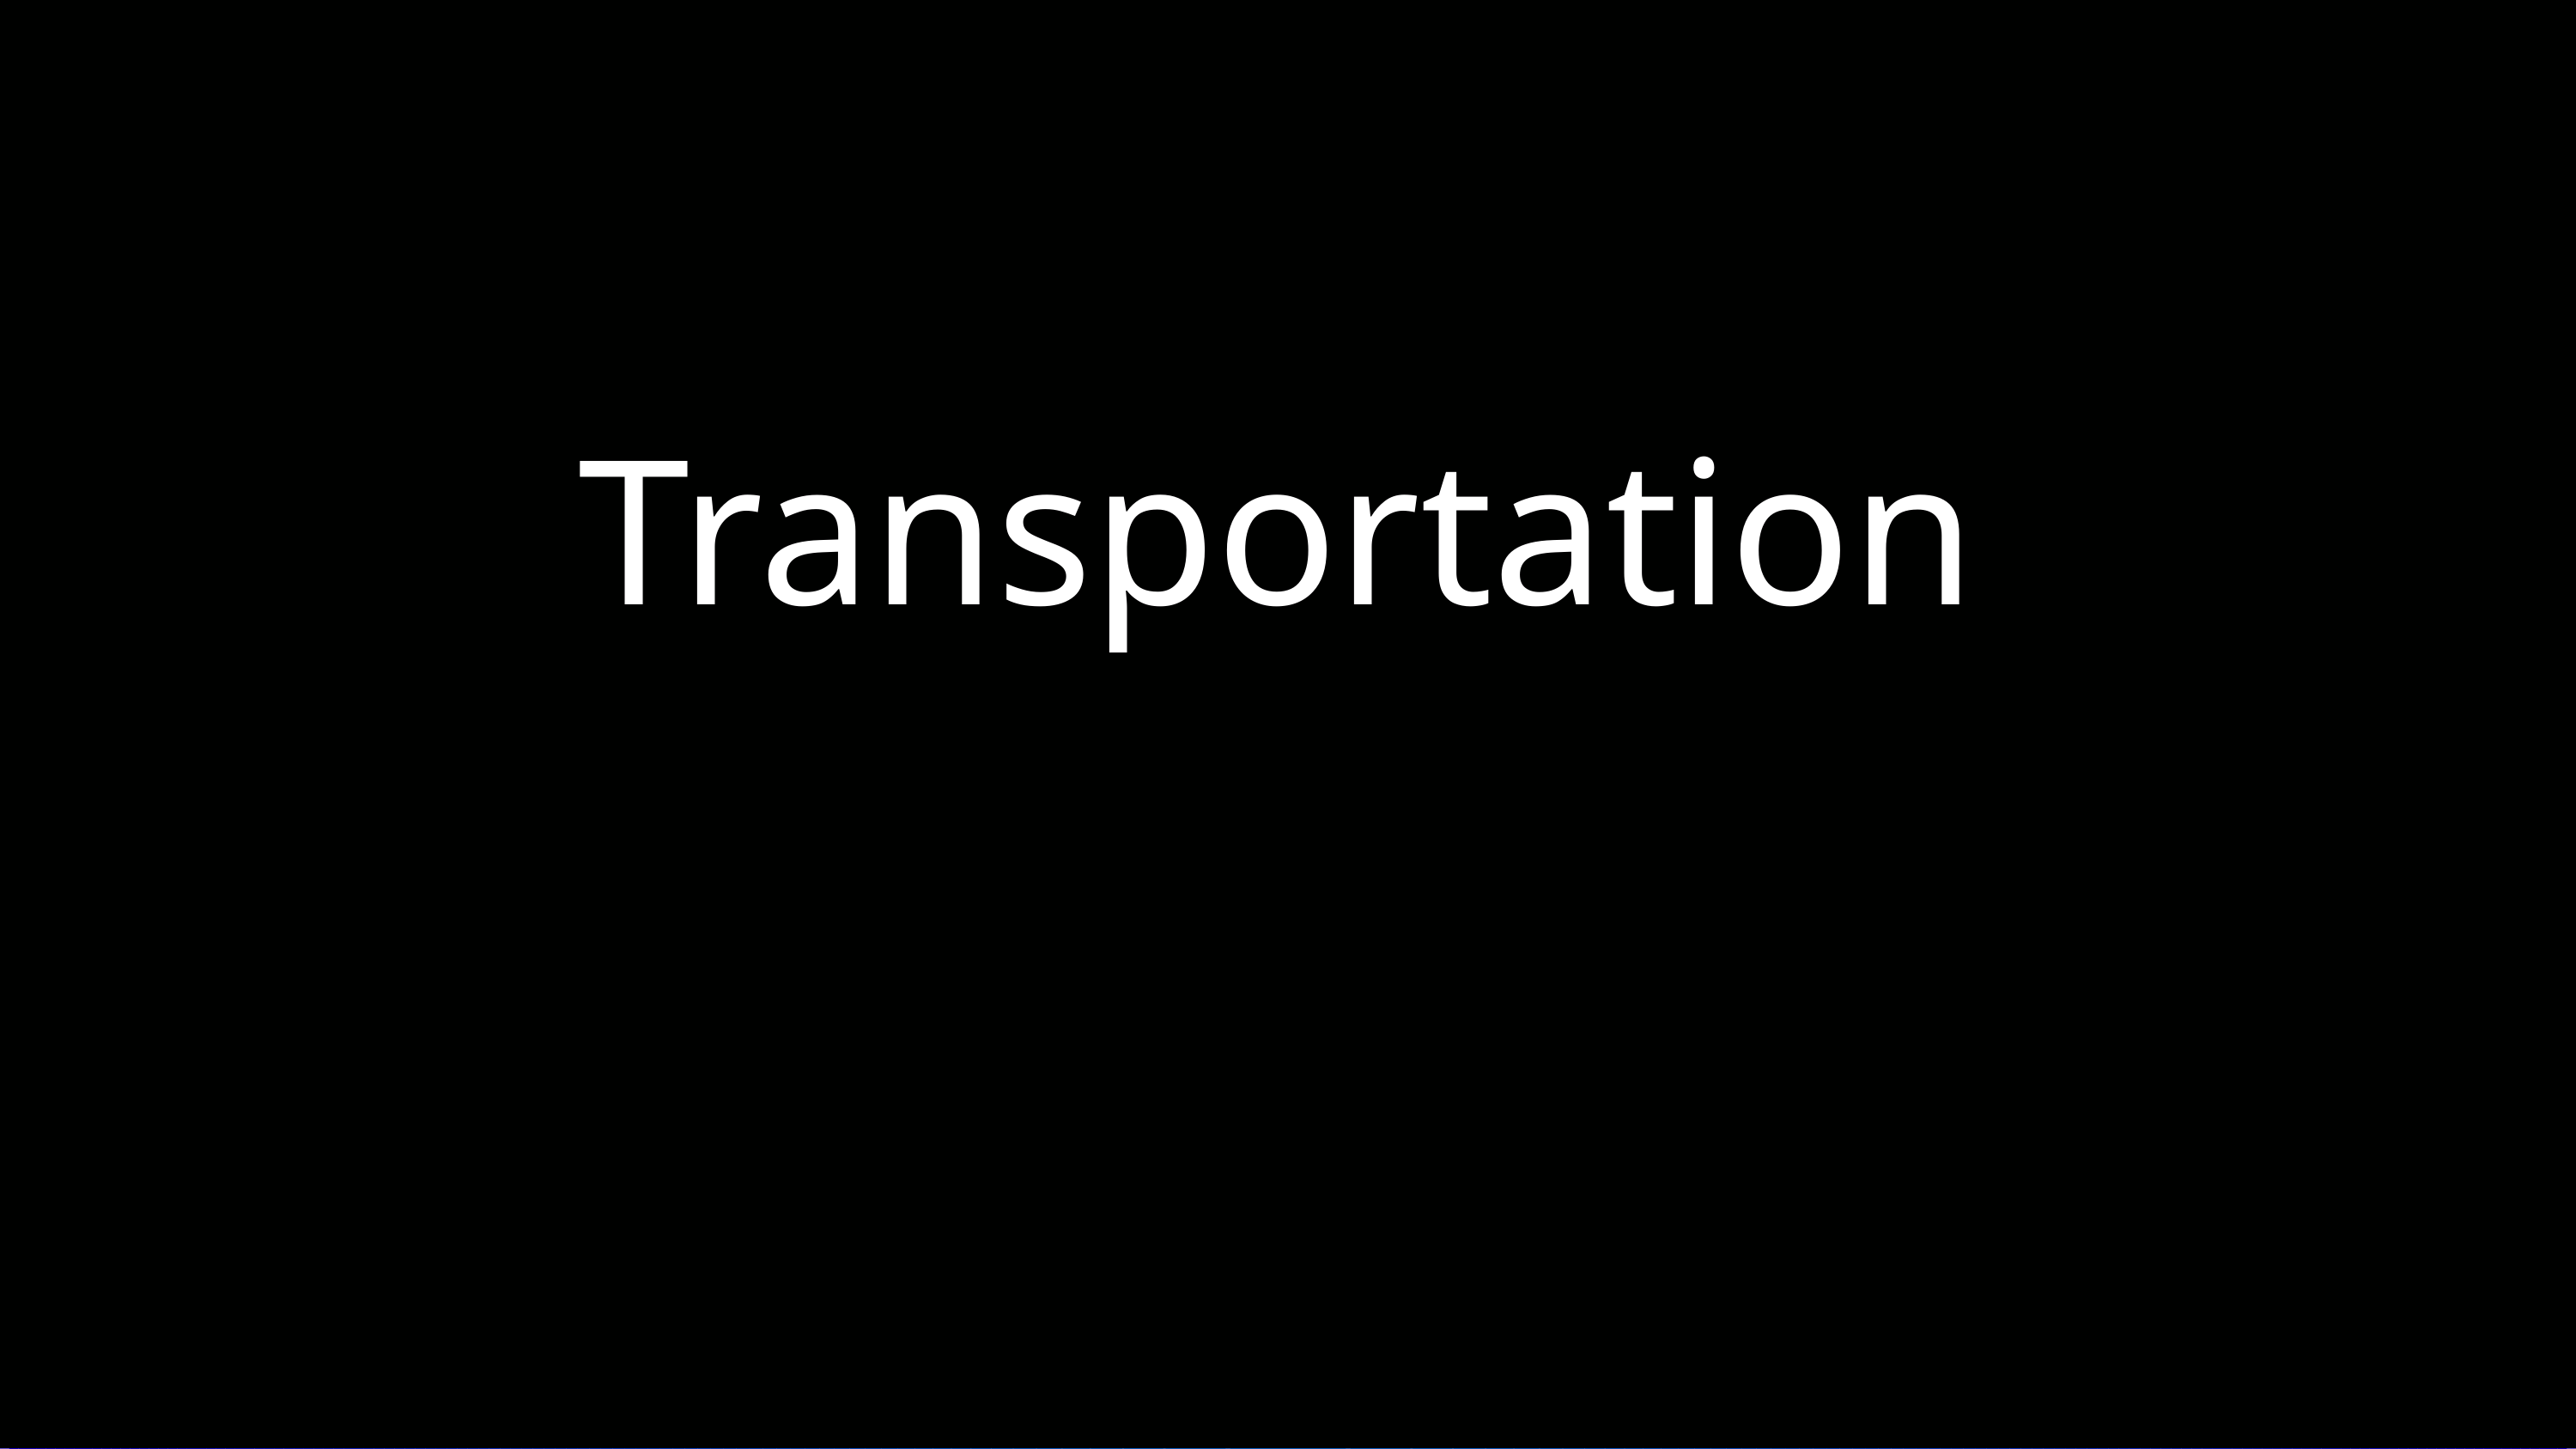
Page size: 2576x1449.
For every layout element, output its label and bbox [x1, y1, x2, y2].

text_box [0, 0, 2576, 1449]
